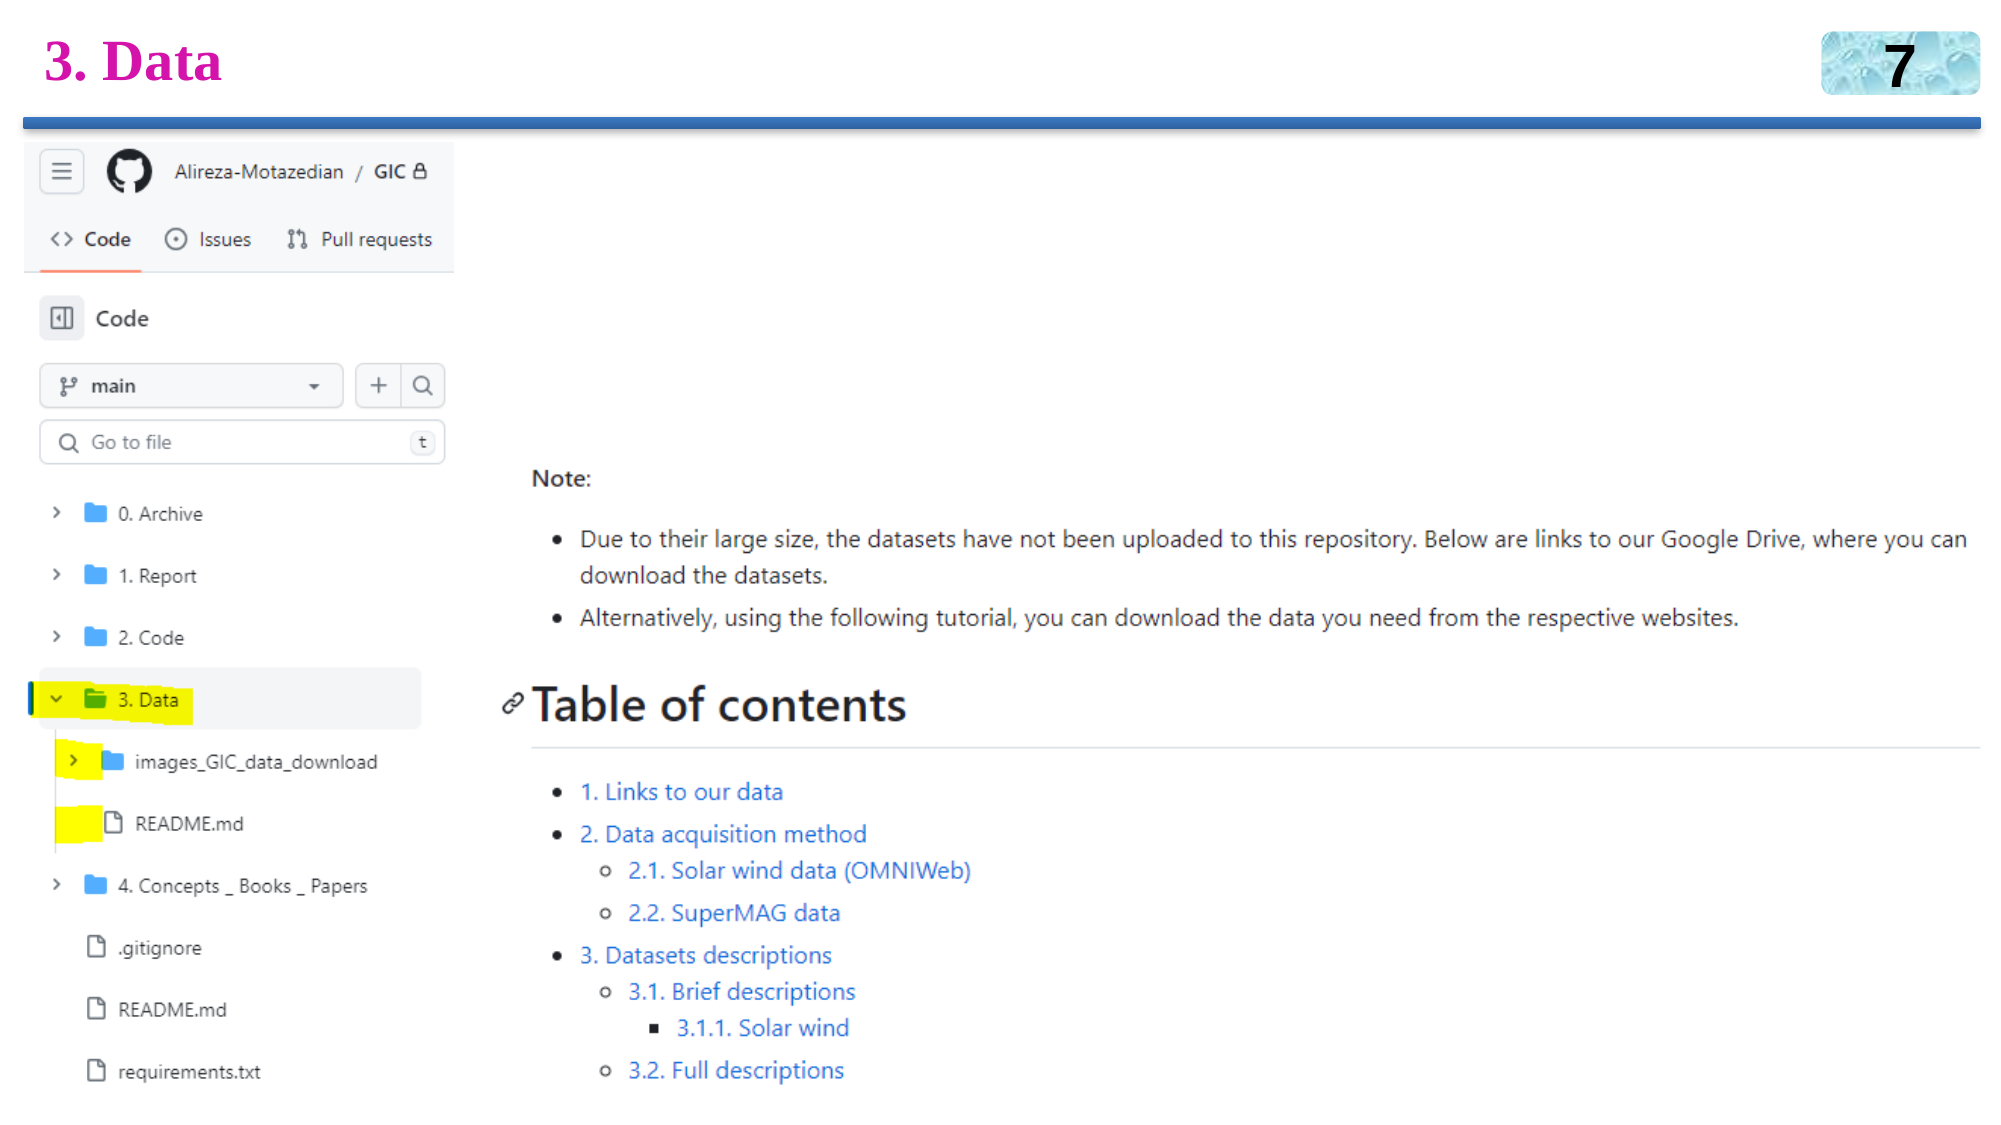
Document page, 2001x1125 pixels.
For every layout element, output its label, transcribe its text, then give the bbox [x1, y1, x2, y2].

title 3. Data [24, 19, 1441, 104]
picture [24, 142, 454, 1107]
text_box 7 [1821, 31, 1981, 95]
text_box [23, 117, 1981, 129]
picture [485, 437, 1981, 1106]
